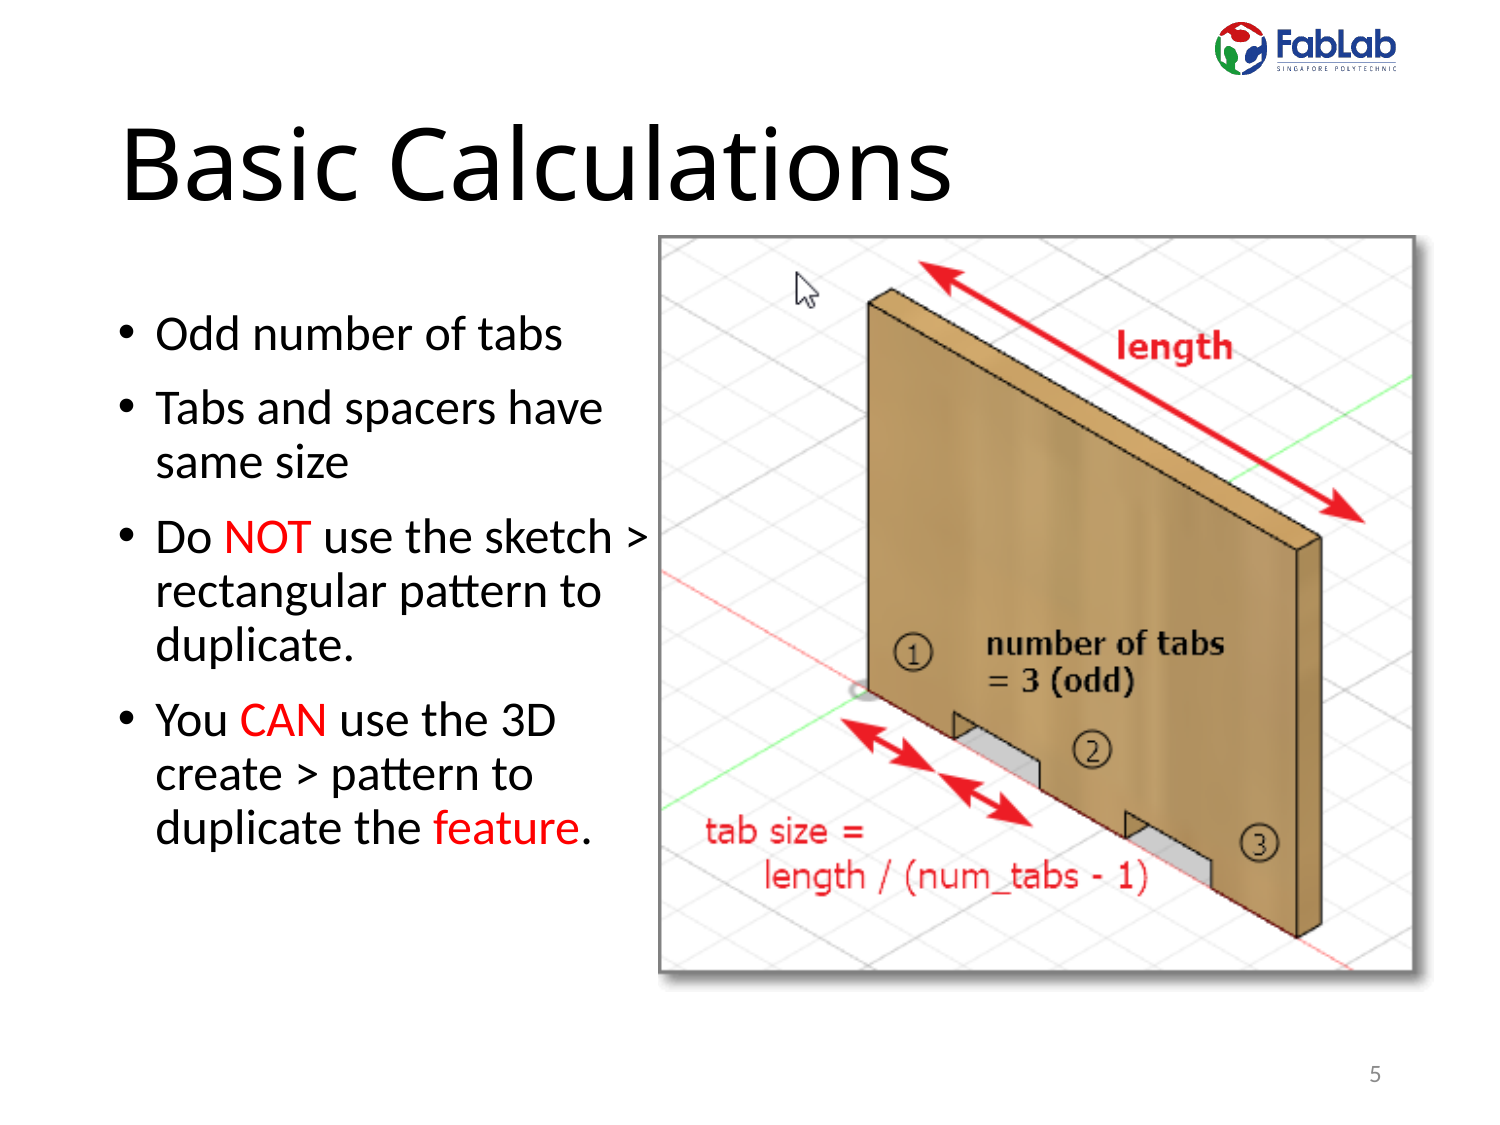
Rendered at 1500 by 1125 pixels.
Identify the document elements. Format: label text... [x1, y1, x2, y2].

picture [1215, 22, 1396, 59]
title Basic Calculations [103, 59, 1397, 278]
list Odd number of tabs Tabs and spacers have same size Do NOT use the sketch > rectangular pattern to duplicate. You CAN use the 3D create > pattern to duplicate the feature. [103, 299, 690, 1014]
slide_number 5 [1059, 1042, 1397, 1103]
picture [658, 235, 1434, 992]
